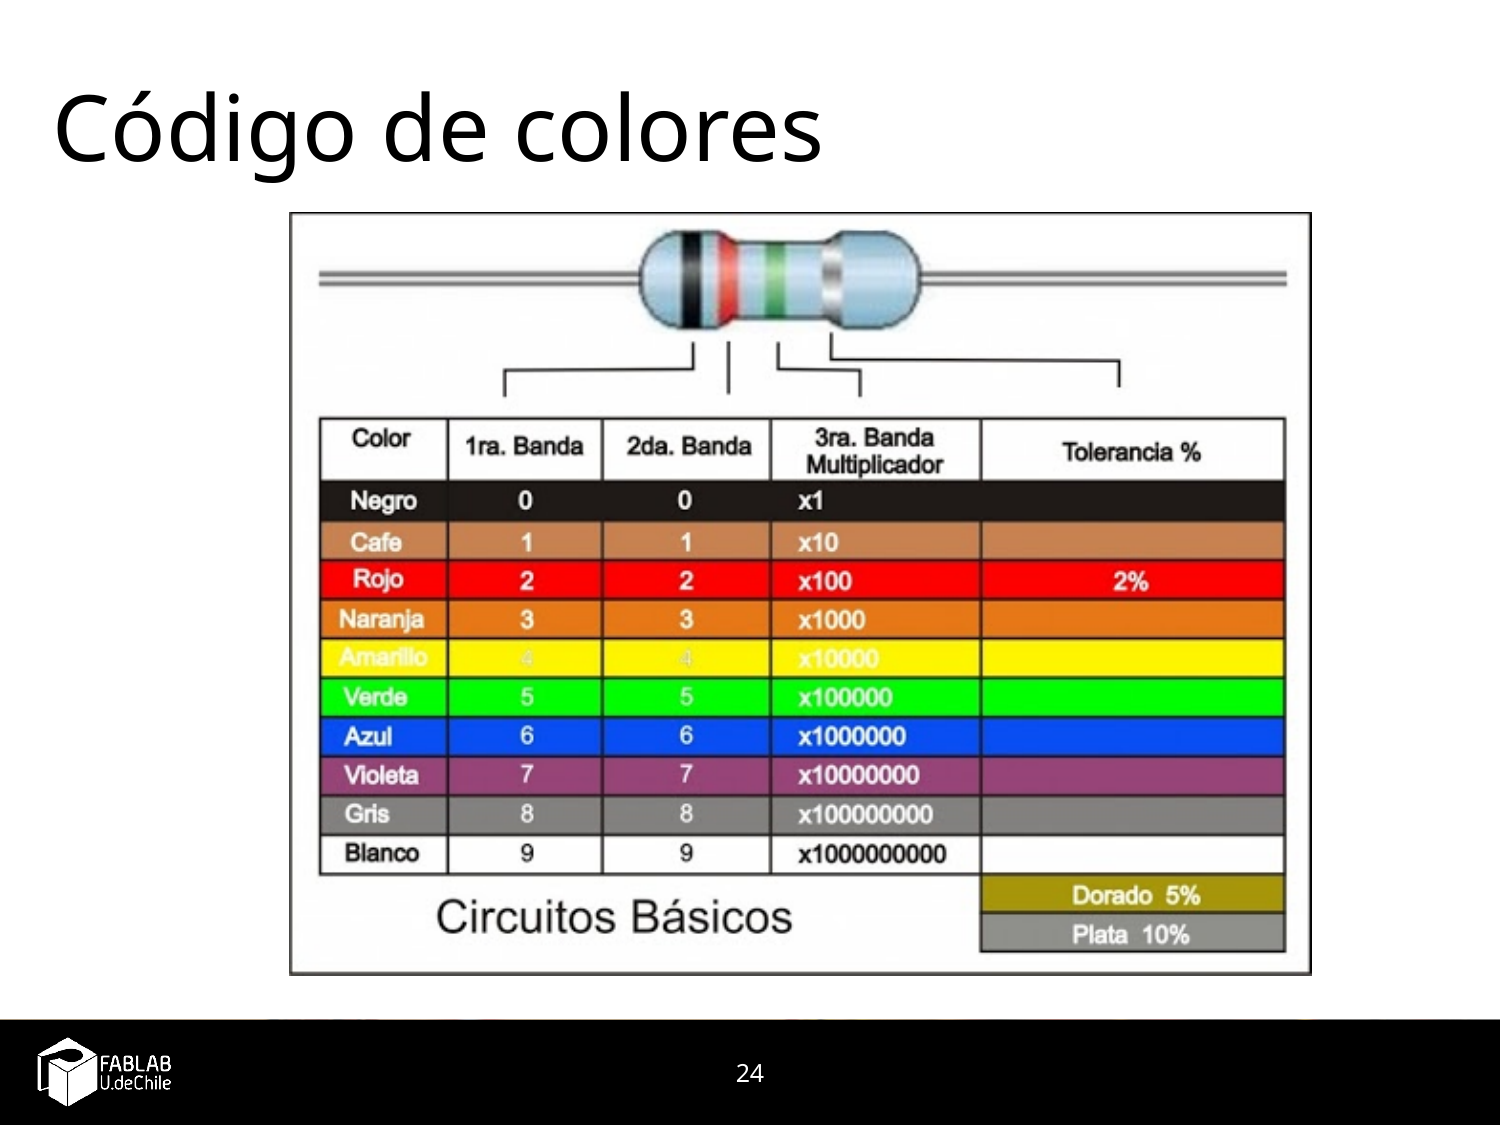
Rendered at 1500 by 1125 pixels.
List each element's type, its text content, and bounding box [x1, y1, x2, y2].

title Código de colores [37, 23, 1332, 241]
picture [33, 1035, 174, 1110]
slide_number 24 [581, 1045, 919, 1105]
picture [289, 212, 1312, 976]
